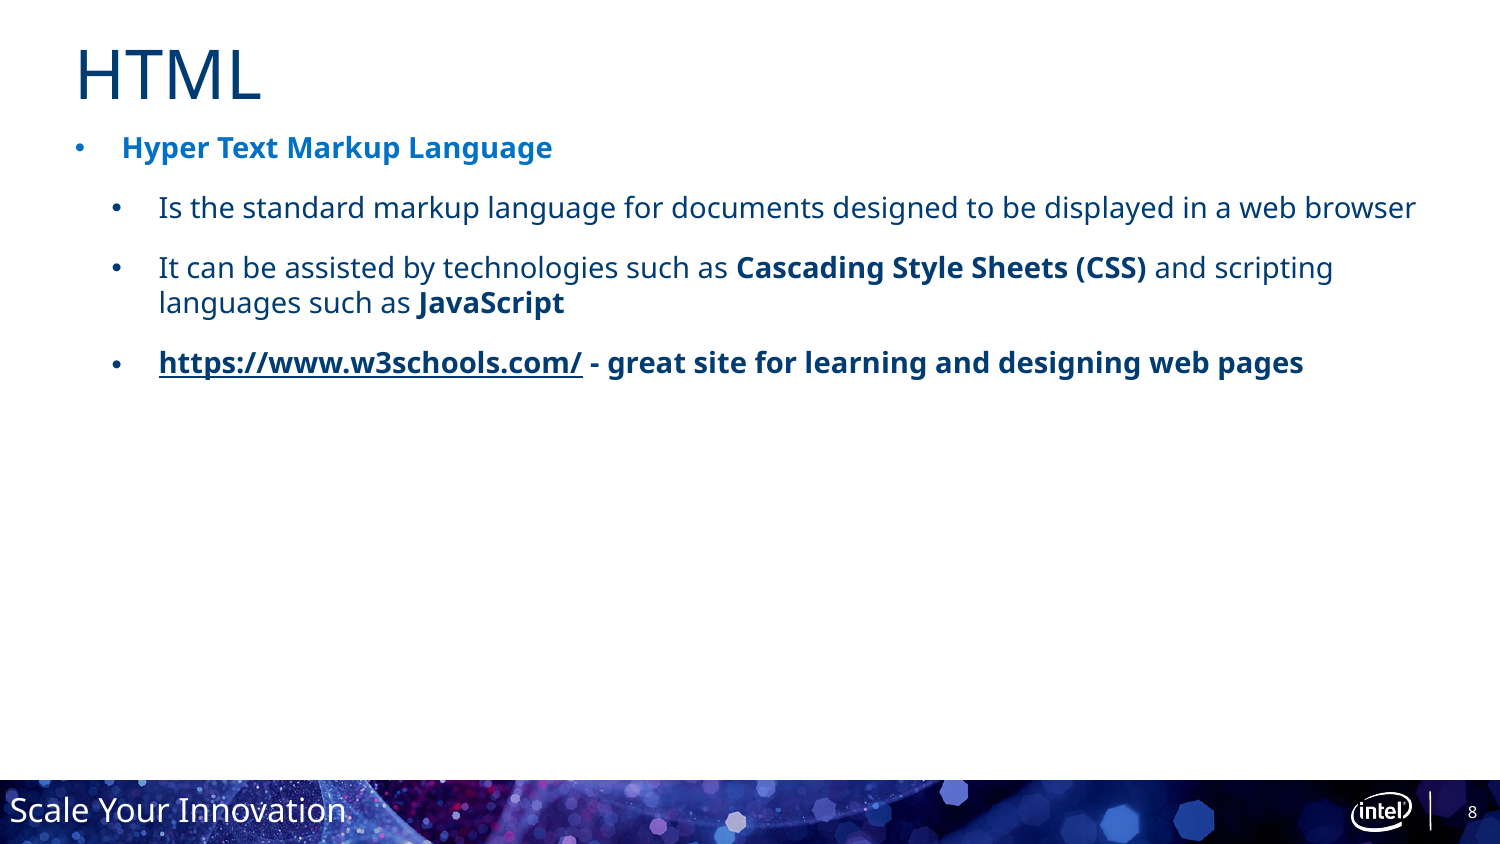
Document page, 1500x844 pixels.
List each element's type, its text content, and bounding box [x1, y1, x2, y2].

picture [0, 780, 1500, 844]
slide_number 8 [1127, 791, 1478, 837]
list Hyper Text Markup Language Is the standard markup language for documents designed to be displayed in a web browser It can be assisted by technologies such as Cascading Style Sheets (CSS) and scripting languages such as JavaScript https://www.w3schools.com/ - great site for learning and designing web pages [74, 129, 1425, 760]
title HTML [74, 50, 1425, 111]
